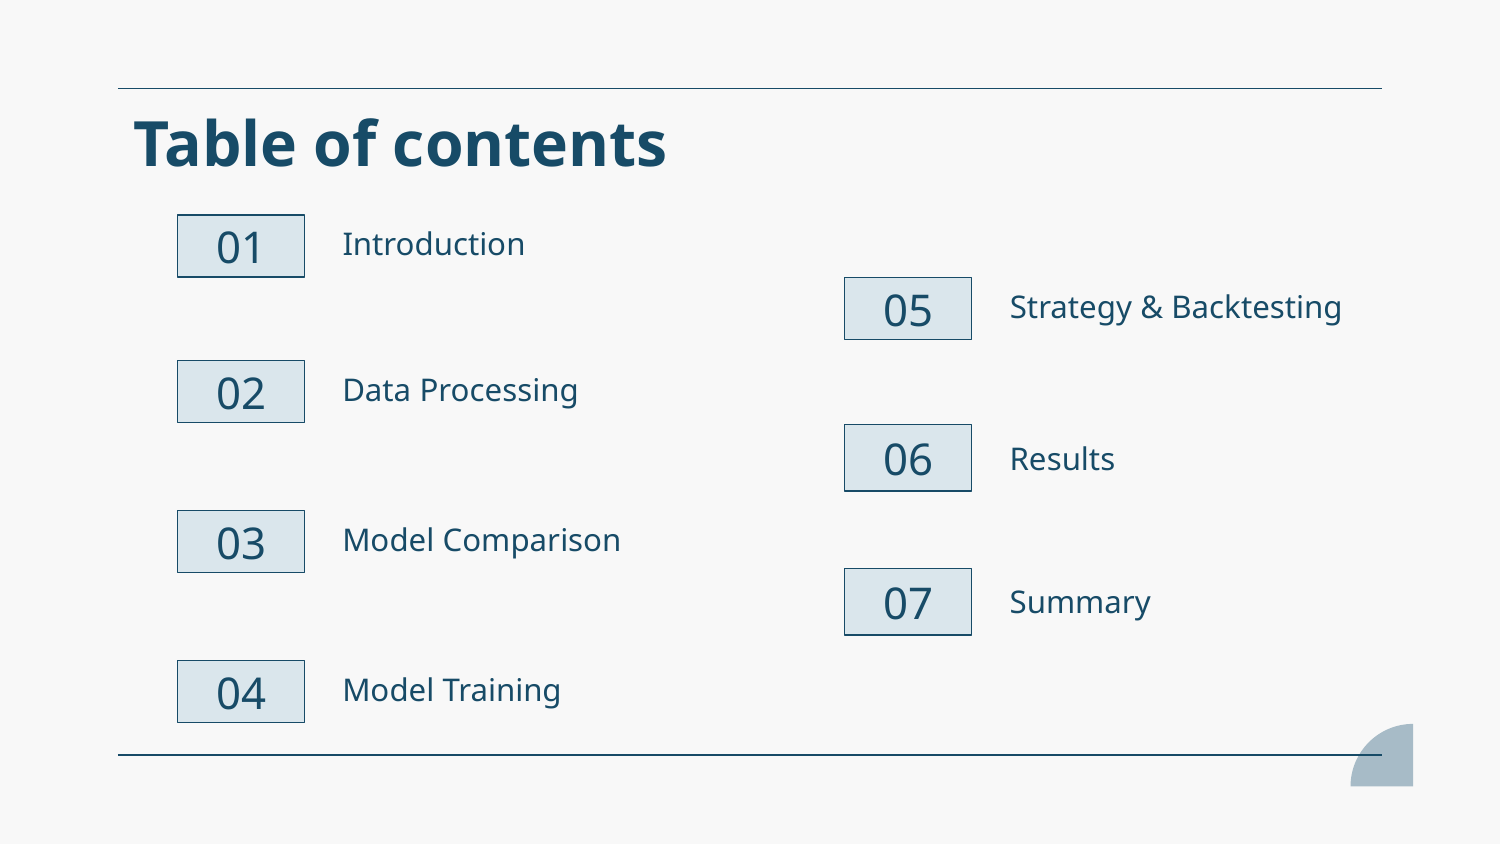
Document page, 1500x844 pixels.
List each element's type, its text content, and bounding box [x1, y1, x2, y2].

title 01 [177, 214, 305, 278]
title 03 [177, 510, 305, 573]
title Strategy & Backtesting [994, 277, 1500, 340]
title Data Processing [327, 360, 868, 423]
title Results [994, 424, 1500, 492]
title 06 [844, 424, 972, 492]
title 02 [177, 360, 305, 423]
title Introduction [327, 240, 868, 277]
title Model Comparison [327, 510, 868, 573]
title Table of contents [118, 88, 1382, 174]
title Summary [994, 568, 1500, 636]
title 07 [844, 568, 972, 636]
title Model Training [327, 660, 868, 723]
title 05 [844, 277, 972, 340]
title 04 [177, 660, 305, 723]
